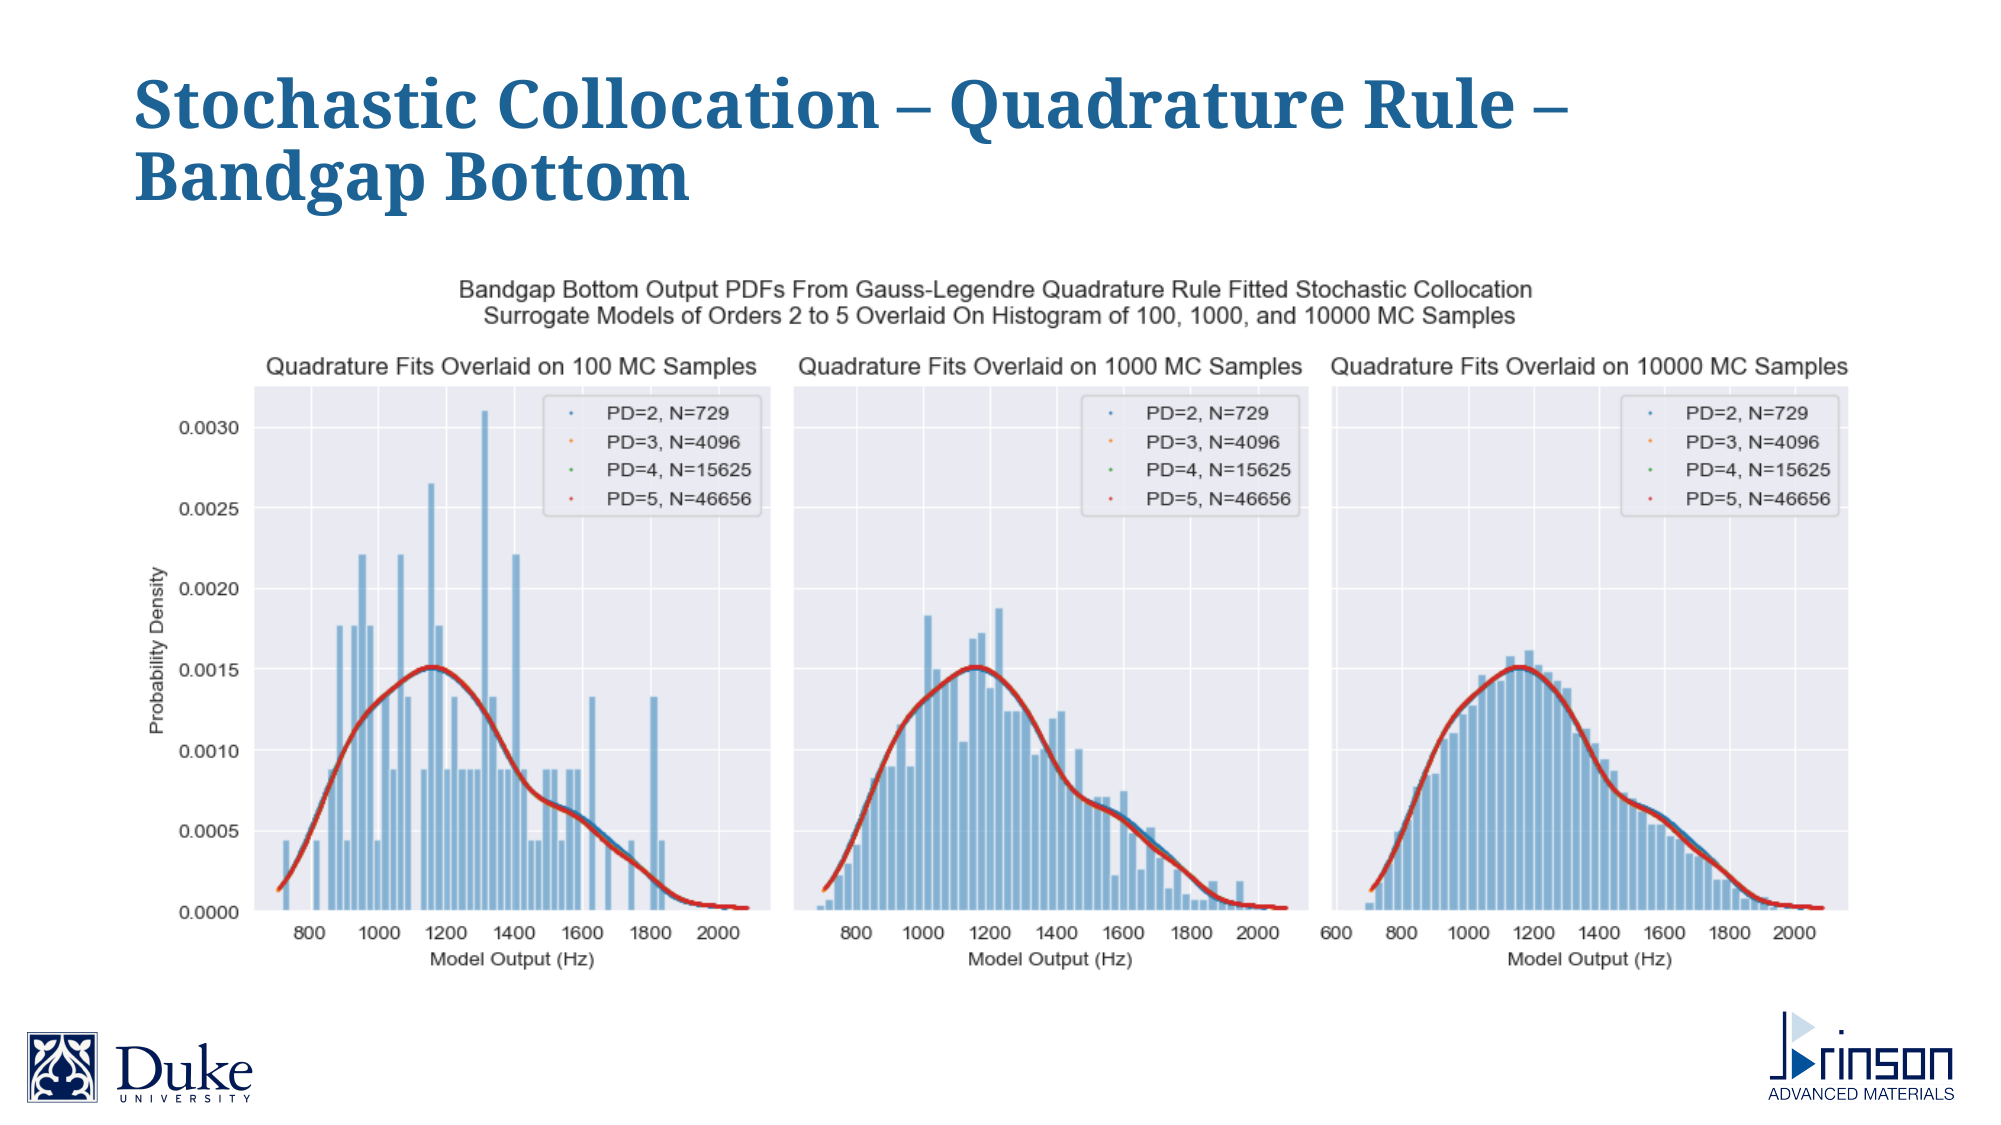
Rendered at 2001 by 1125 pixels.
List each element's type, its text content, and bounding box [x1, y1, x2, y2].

picture [1768, 1011, 1957, 1108]
picture [27, 1032, 98, 1103]
picture [115, 1042, 253, 1103]
title Stochastic Collocation – Quadrature Rule – Bandgap Bottom [119, 55, 1881, 230]
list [137, 266, 1863, 983]
